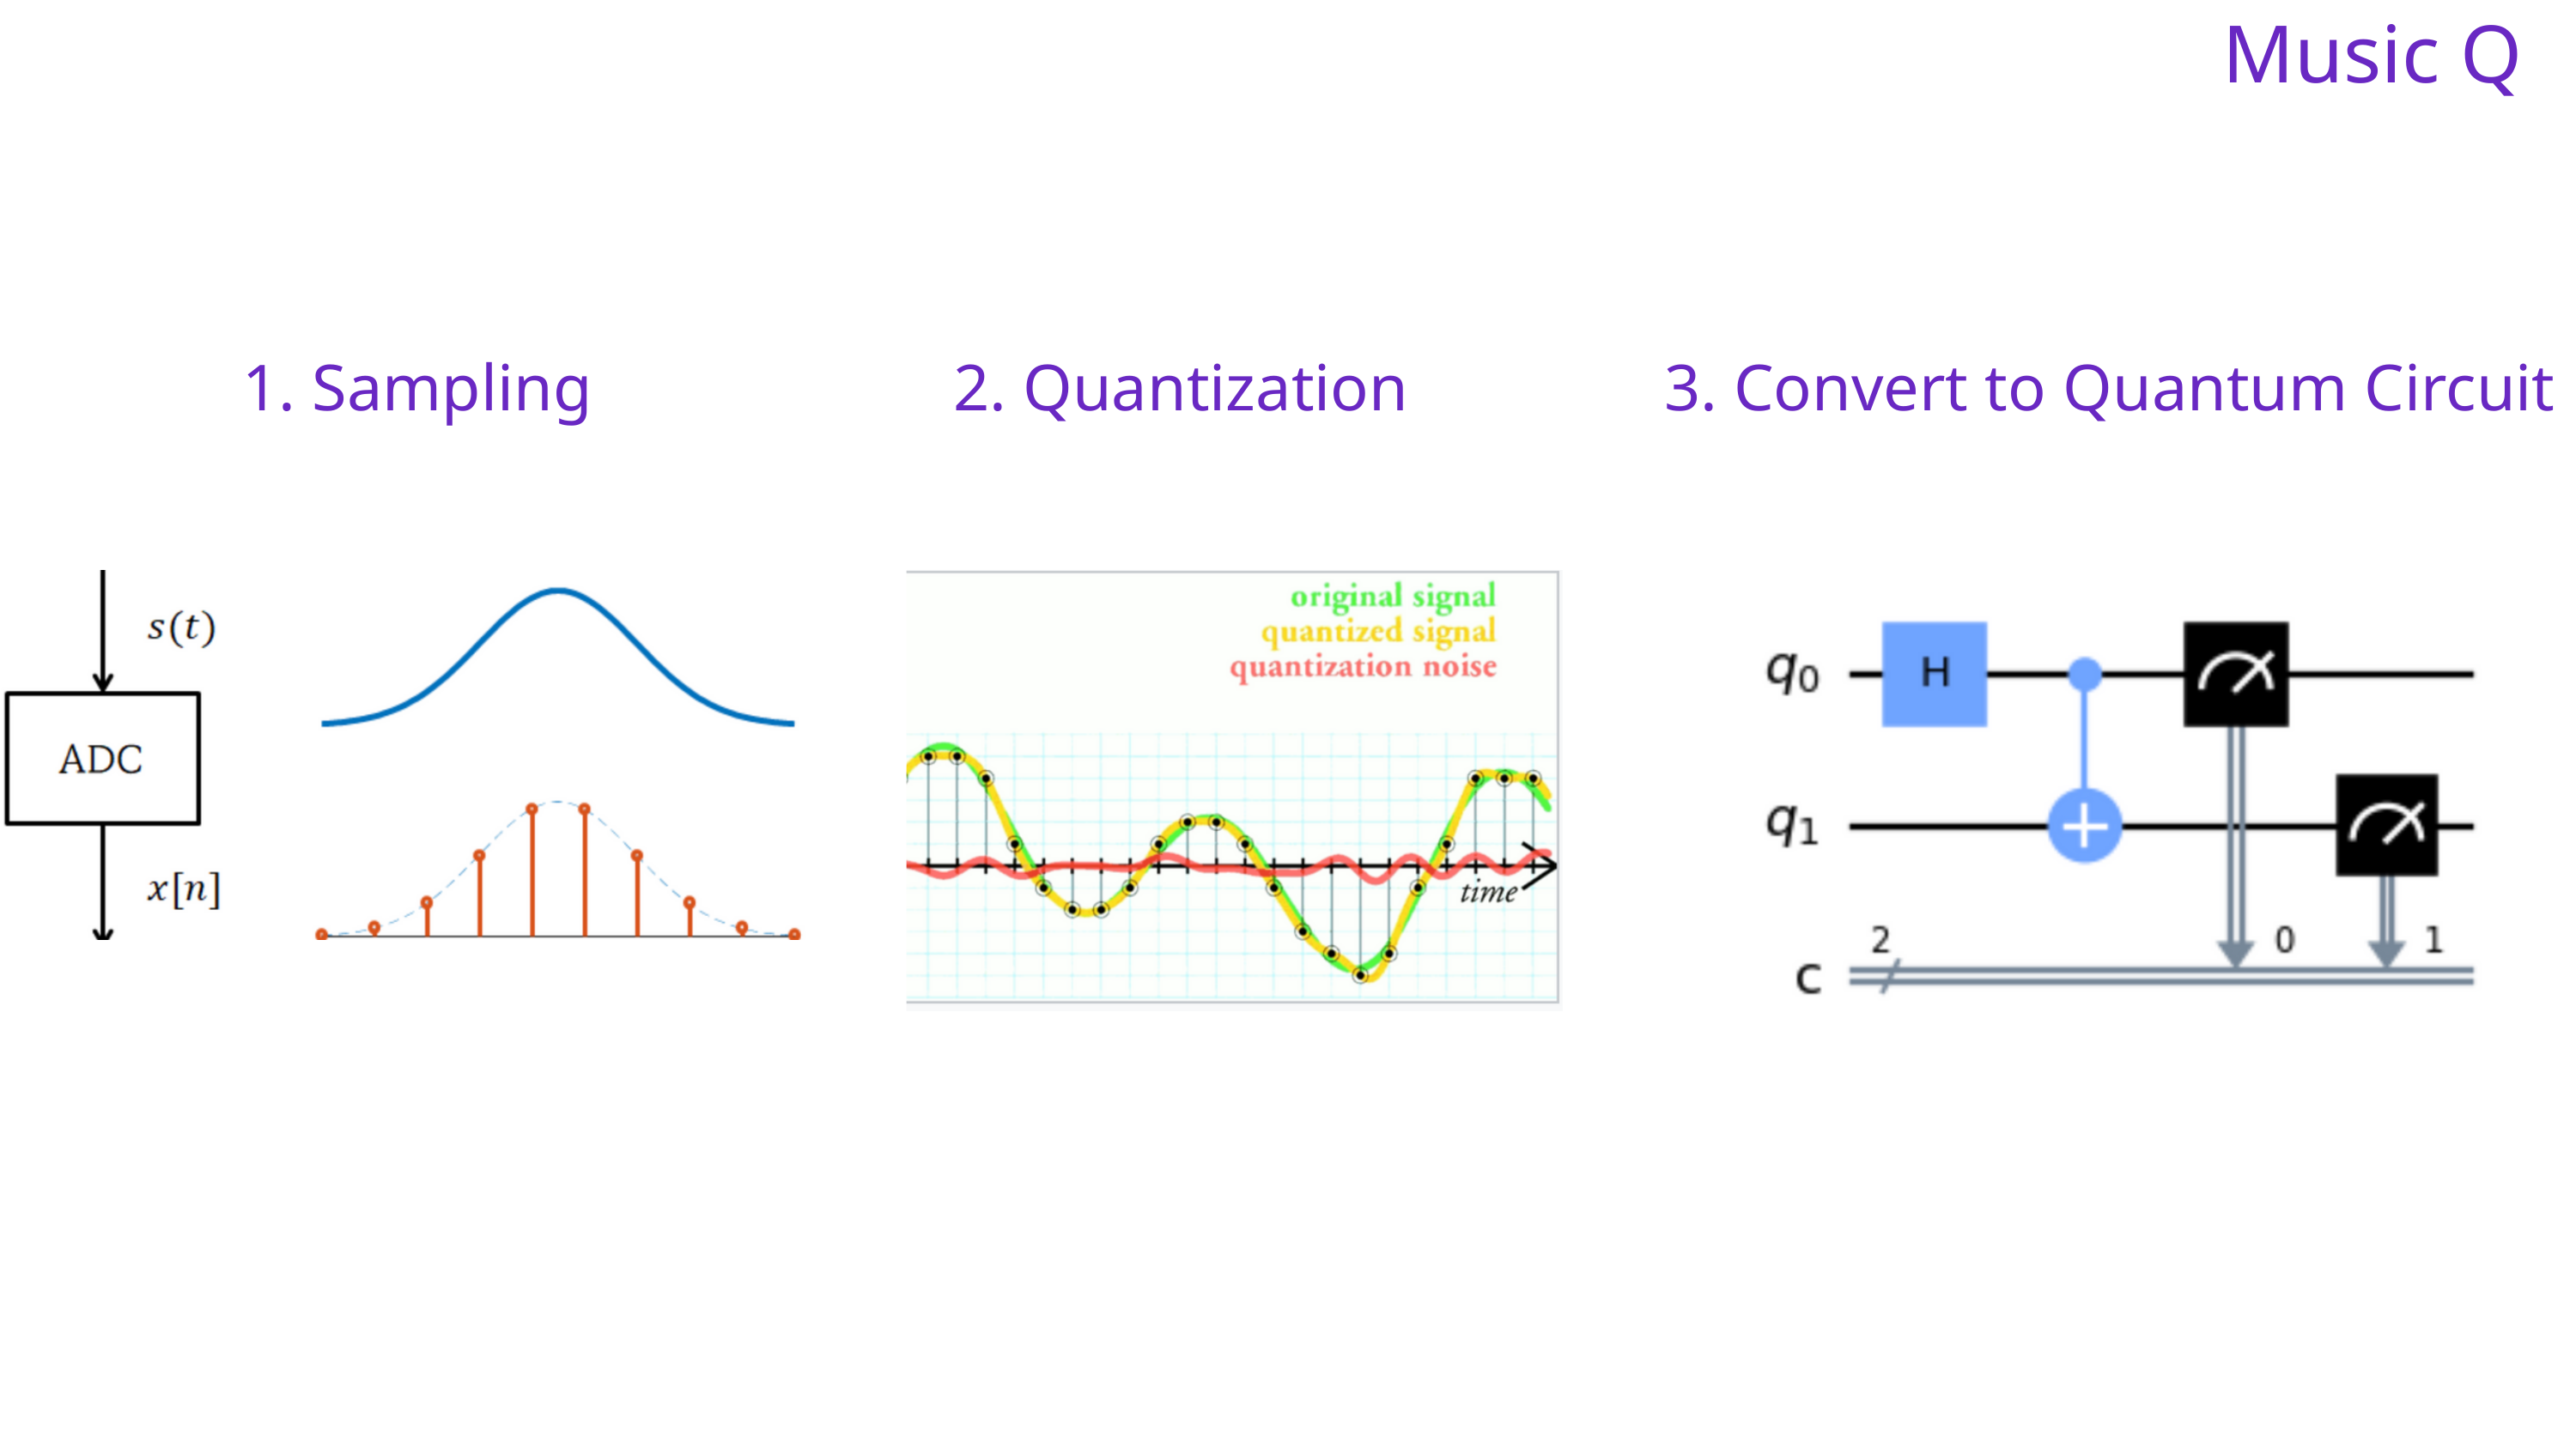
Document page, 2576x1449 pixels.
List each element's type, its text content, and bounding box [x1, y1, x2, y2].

text_box [906, 570, 1563, 1011]
text_box Music Q [2045, 12, 2576, 99]
text_box [1717, 535, 2523, 1046]
text_box 2. Quantization [953, 355, 1516, 424]
text_box 3. Convert to Quantum Circuit [1664, 355, 2576, 424]
text_box [0, 570, 819, 940]
text_box 1. Sampling [242, 355, 702, 424]
